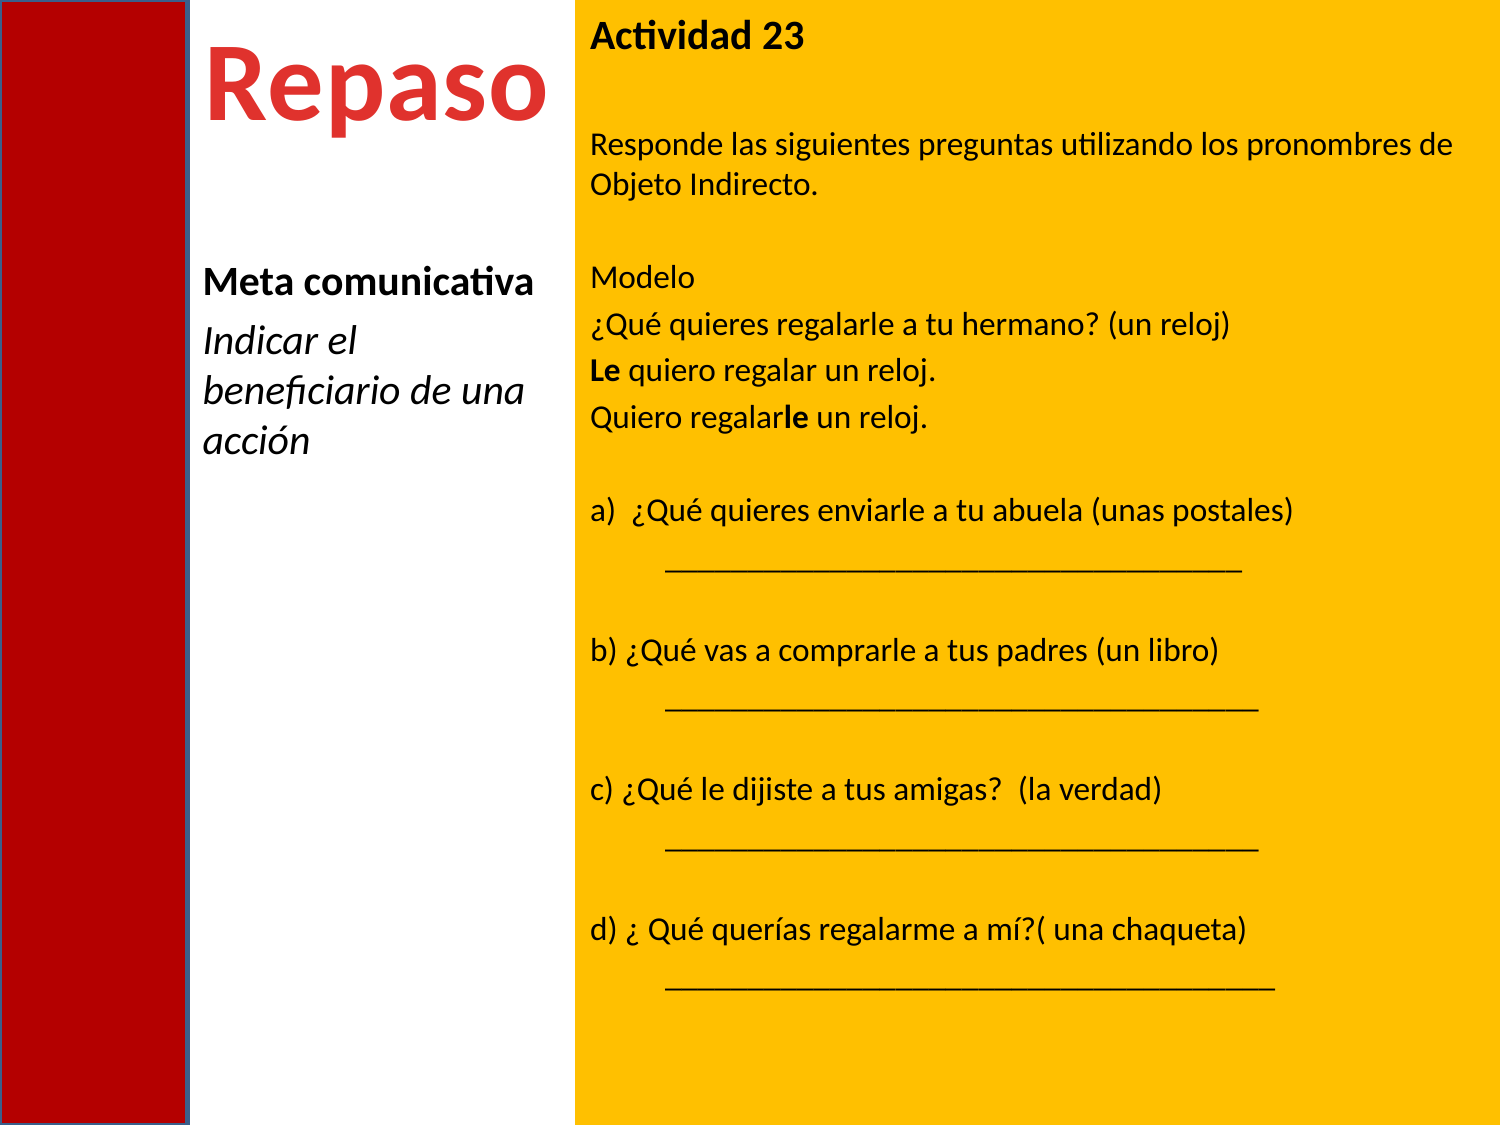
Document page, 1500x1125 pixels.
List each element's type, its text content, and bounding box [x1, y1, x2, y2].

list Actividad 23 Responde las siguientes preguntas utilizando los pronombres de Objeto Indirecto. Modelo ¿Qué quieres regalarle a tu hermano? (un reloj) Le quiero regalar un reloj. Quiero regalarle un reloj. a) ¿Qué quieres enviarle a tu abuela (unas postales) ___________________________________ b) ¿Qué vas a comprarle a tus padres (un libro) ____________________________________ c) ¿Qué le dijiste a tus amigas? (la verdad) ____________________________________ d) ¿ Qué querías regalarme a mí?( una chaqueta) _____________________________________ [575, 0, 1500, 1125]
list Meta comunicativa Indicar el beneficiario de una acción [190, 162, 569, 1125]
text_box Repaso [189, 0, 565, 150]
text_box [0, 0, 190, 1125]
